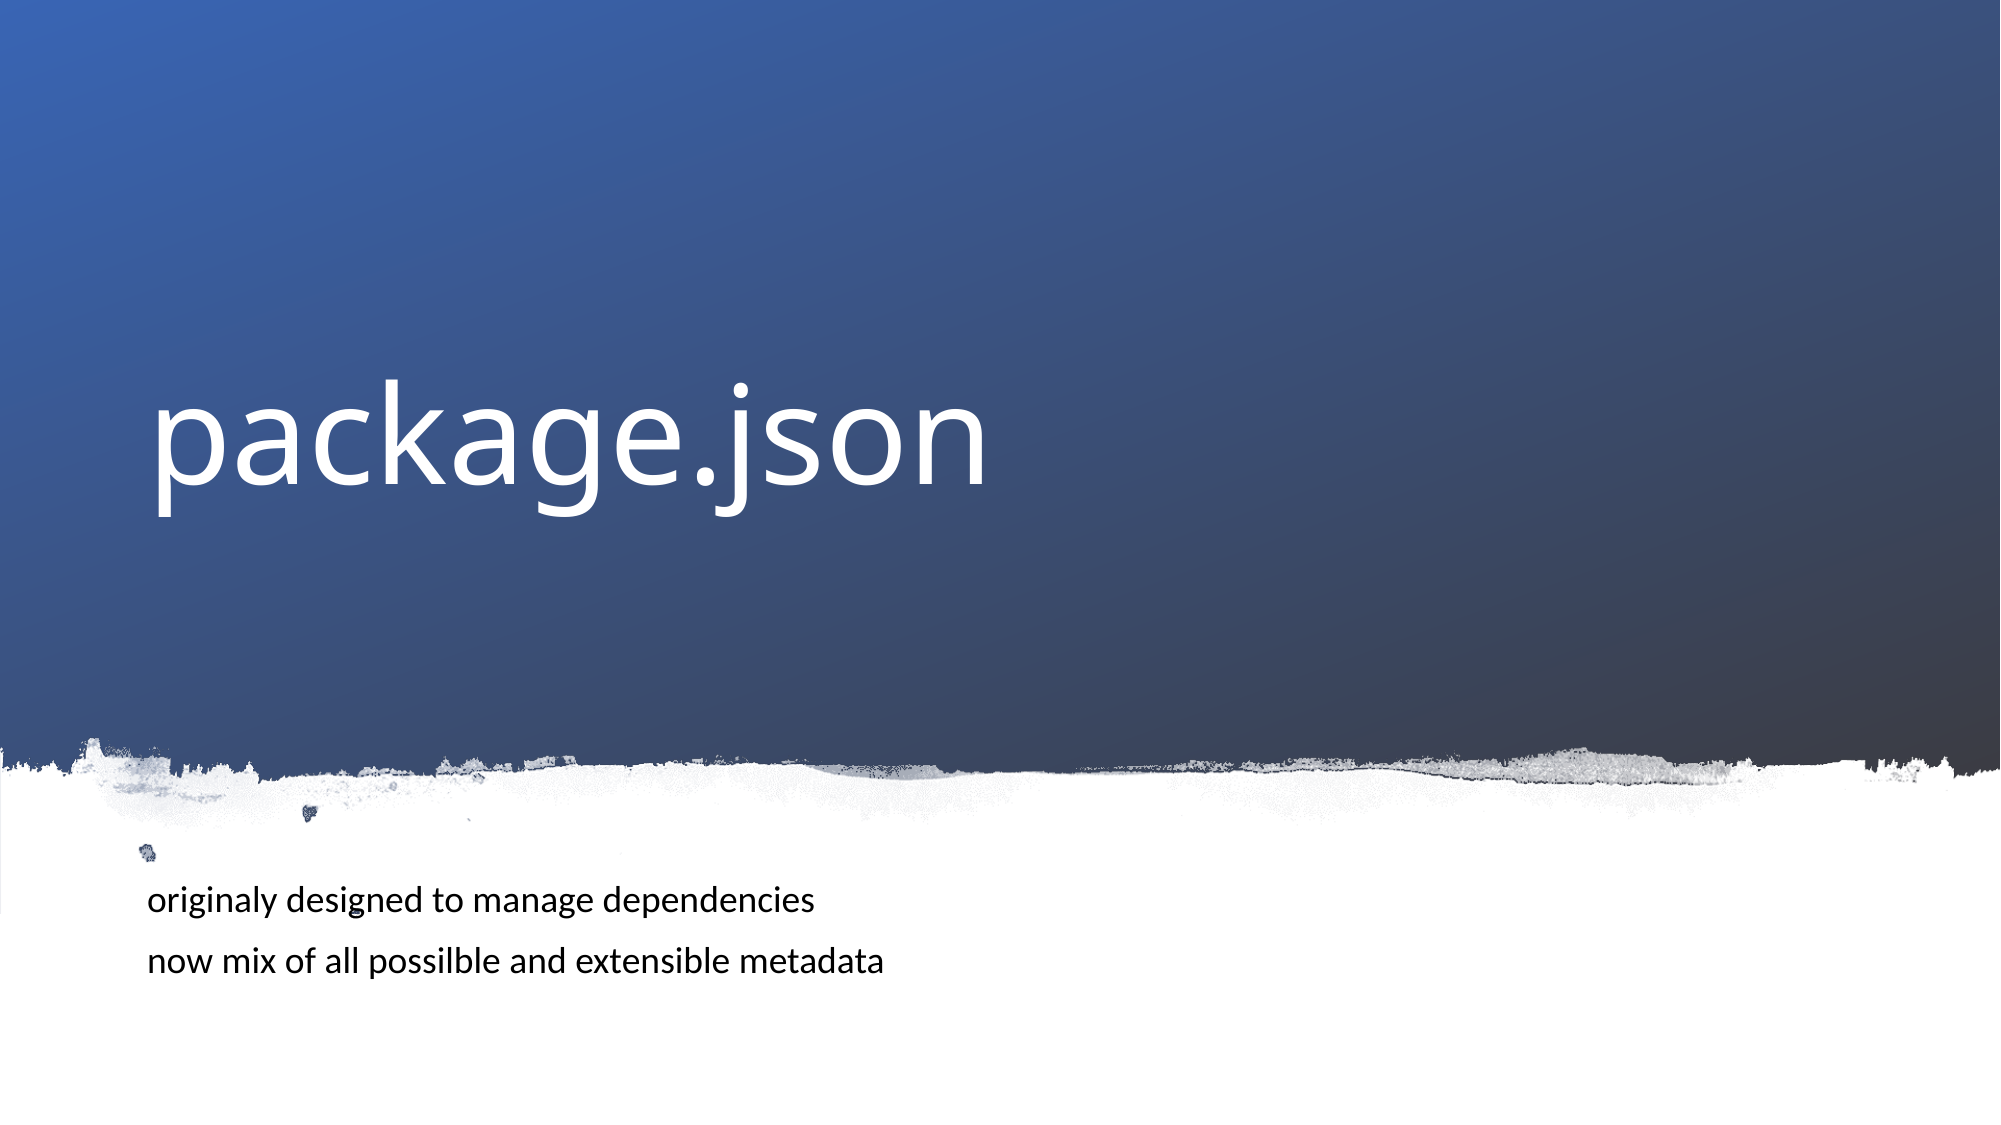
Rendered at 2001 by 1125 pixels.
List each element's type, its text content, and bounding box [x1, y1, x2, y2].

text_box [0, 0, 2000, 624]
title package.json [131, 195, 1776, 624]
picture [0, 624, 2000, 1125]
